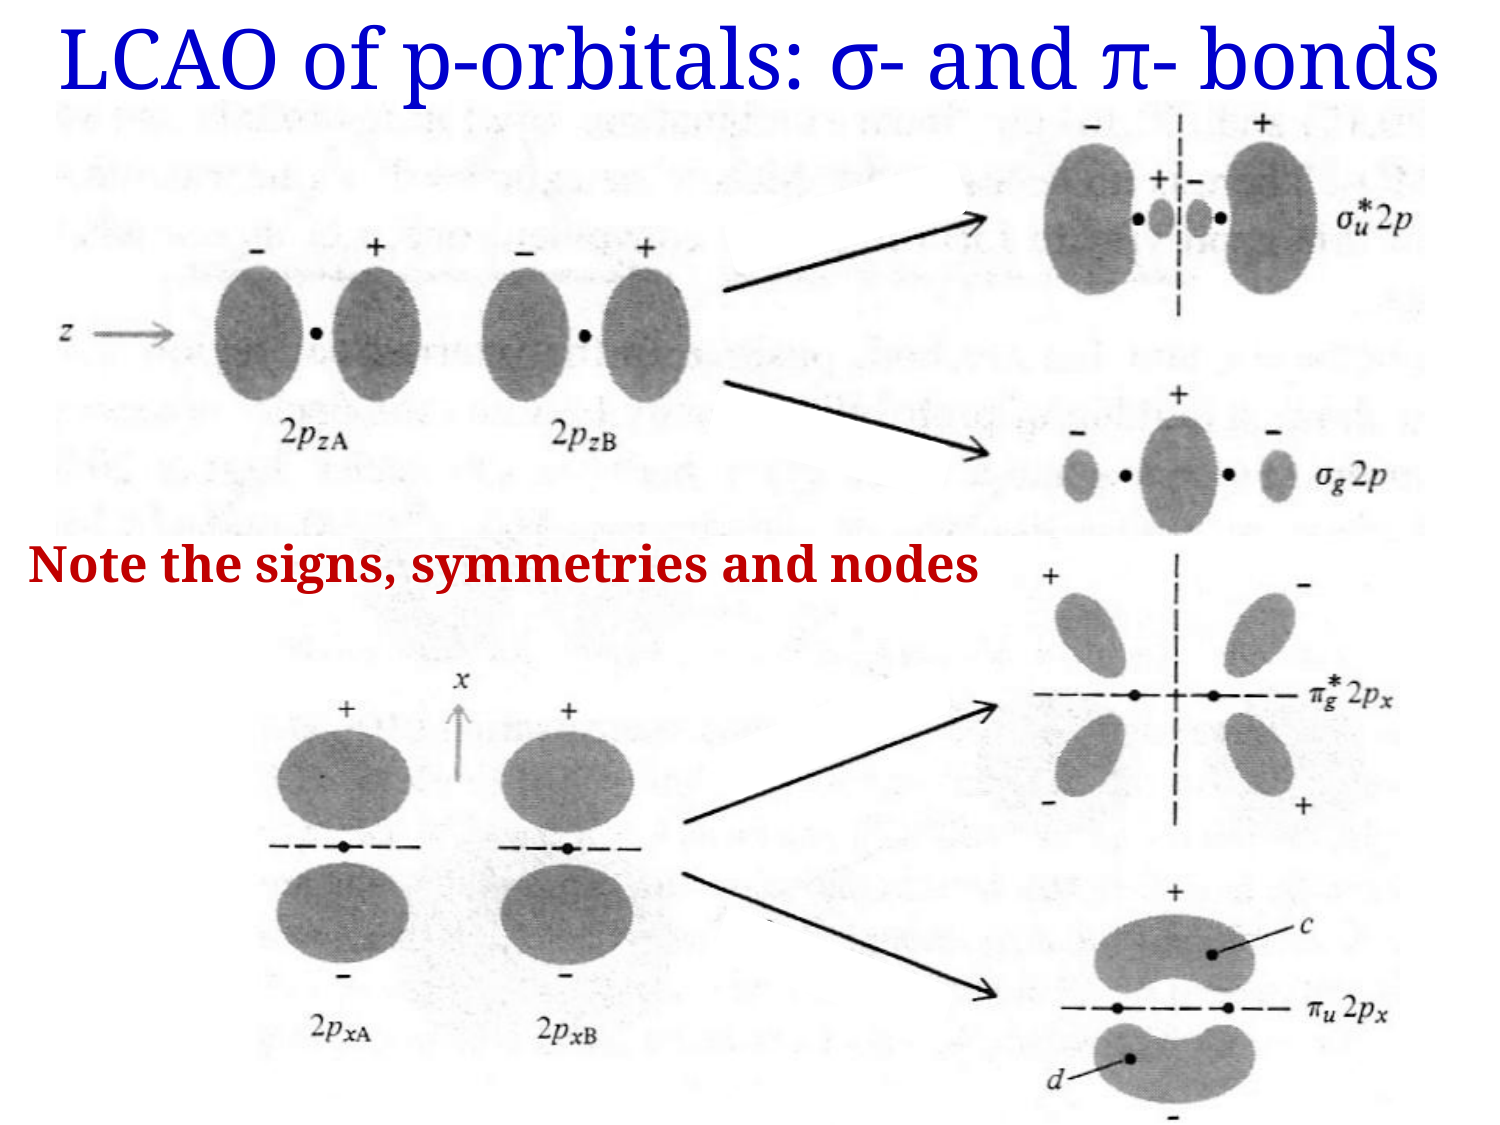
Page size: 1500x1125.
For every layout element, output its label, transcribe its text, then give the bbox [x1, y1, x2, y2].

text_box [712, 706, 952, 999]
picture [253, 537, 1401, 1125]
text_box Note the signs, symmetries and nodes [14, 524, 248, 600]
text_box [710, 192, 966, 468]
picture [56, 99, 1426, 536]
text_box LCAO of p-orbitals: σ- and π- bonds [0, 0, 1500, 150]
